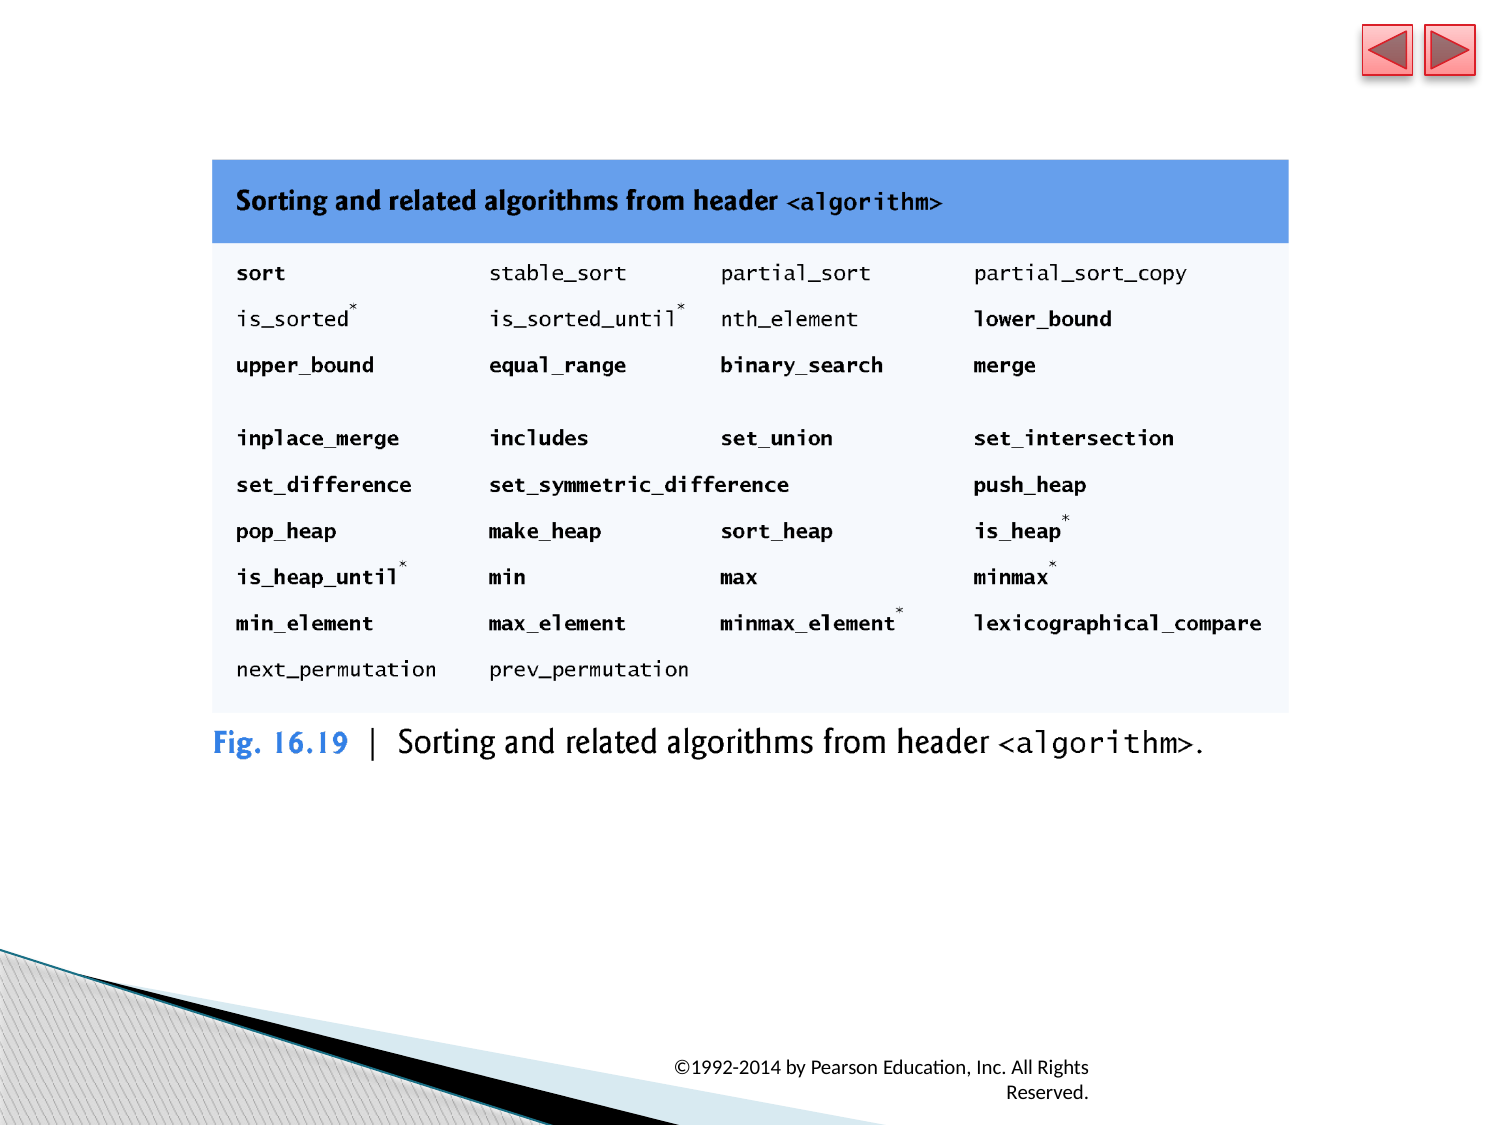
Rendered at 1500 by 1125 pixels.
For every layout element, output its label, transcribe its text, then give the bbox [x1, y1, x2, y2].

picture [0, 106, 1500, 1018]
footer ©1992-2014 by Pearson Education, Inc. All Rights Reserved. [650, 1051, 1105, 1112]
